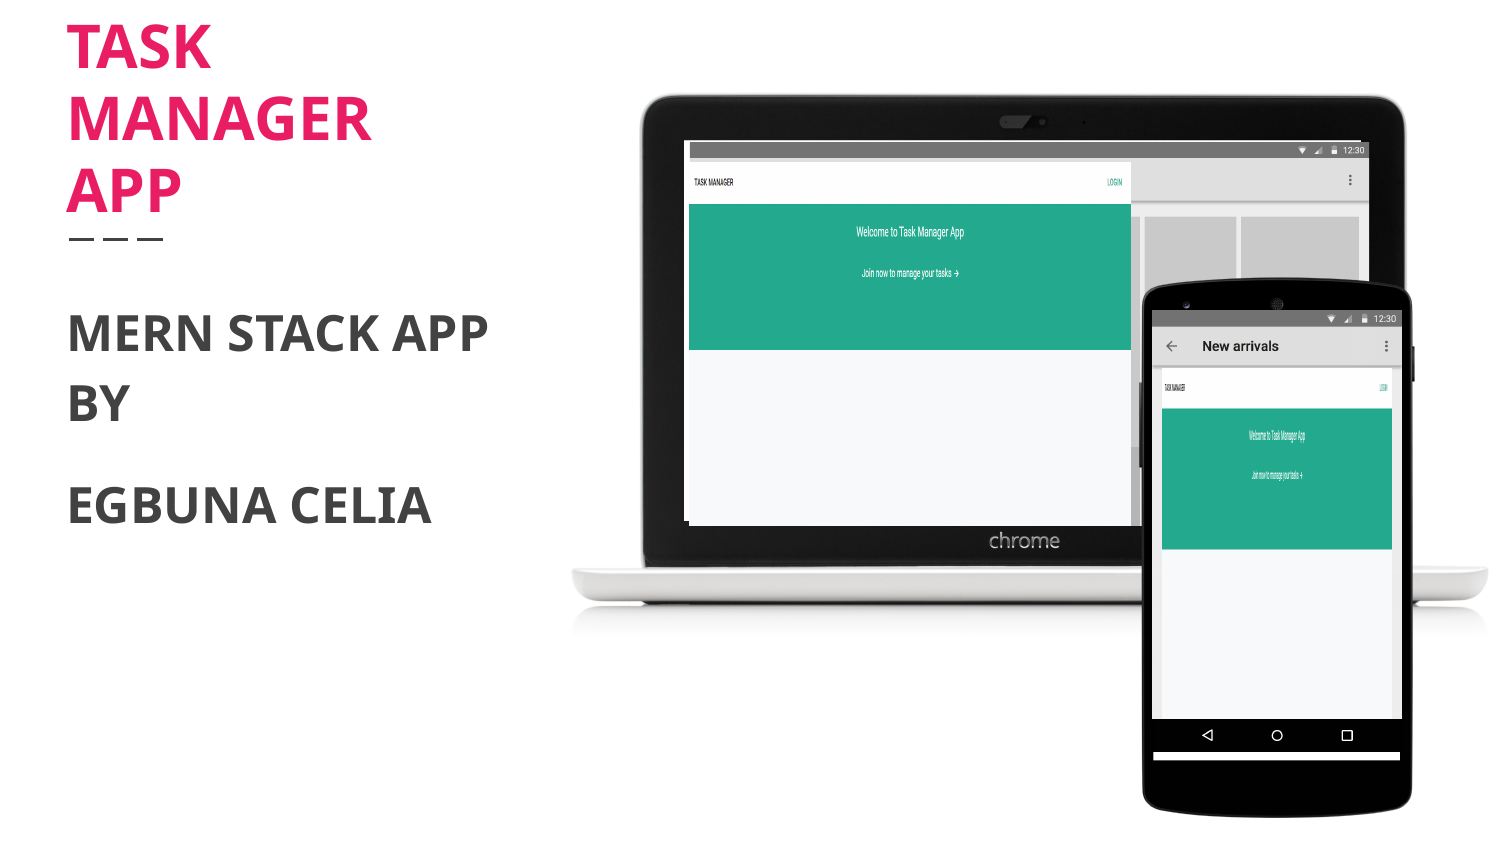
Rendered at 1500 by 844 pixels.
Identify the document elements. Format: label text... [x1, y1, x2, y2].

picture [570, 92, 1489, 819]
list MERN STACK APP BY EGBUNA CELIA [51, 277, 512, 762]
title TASK MANAGER APP [51, 60, 512, 241]
